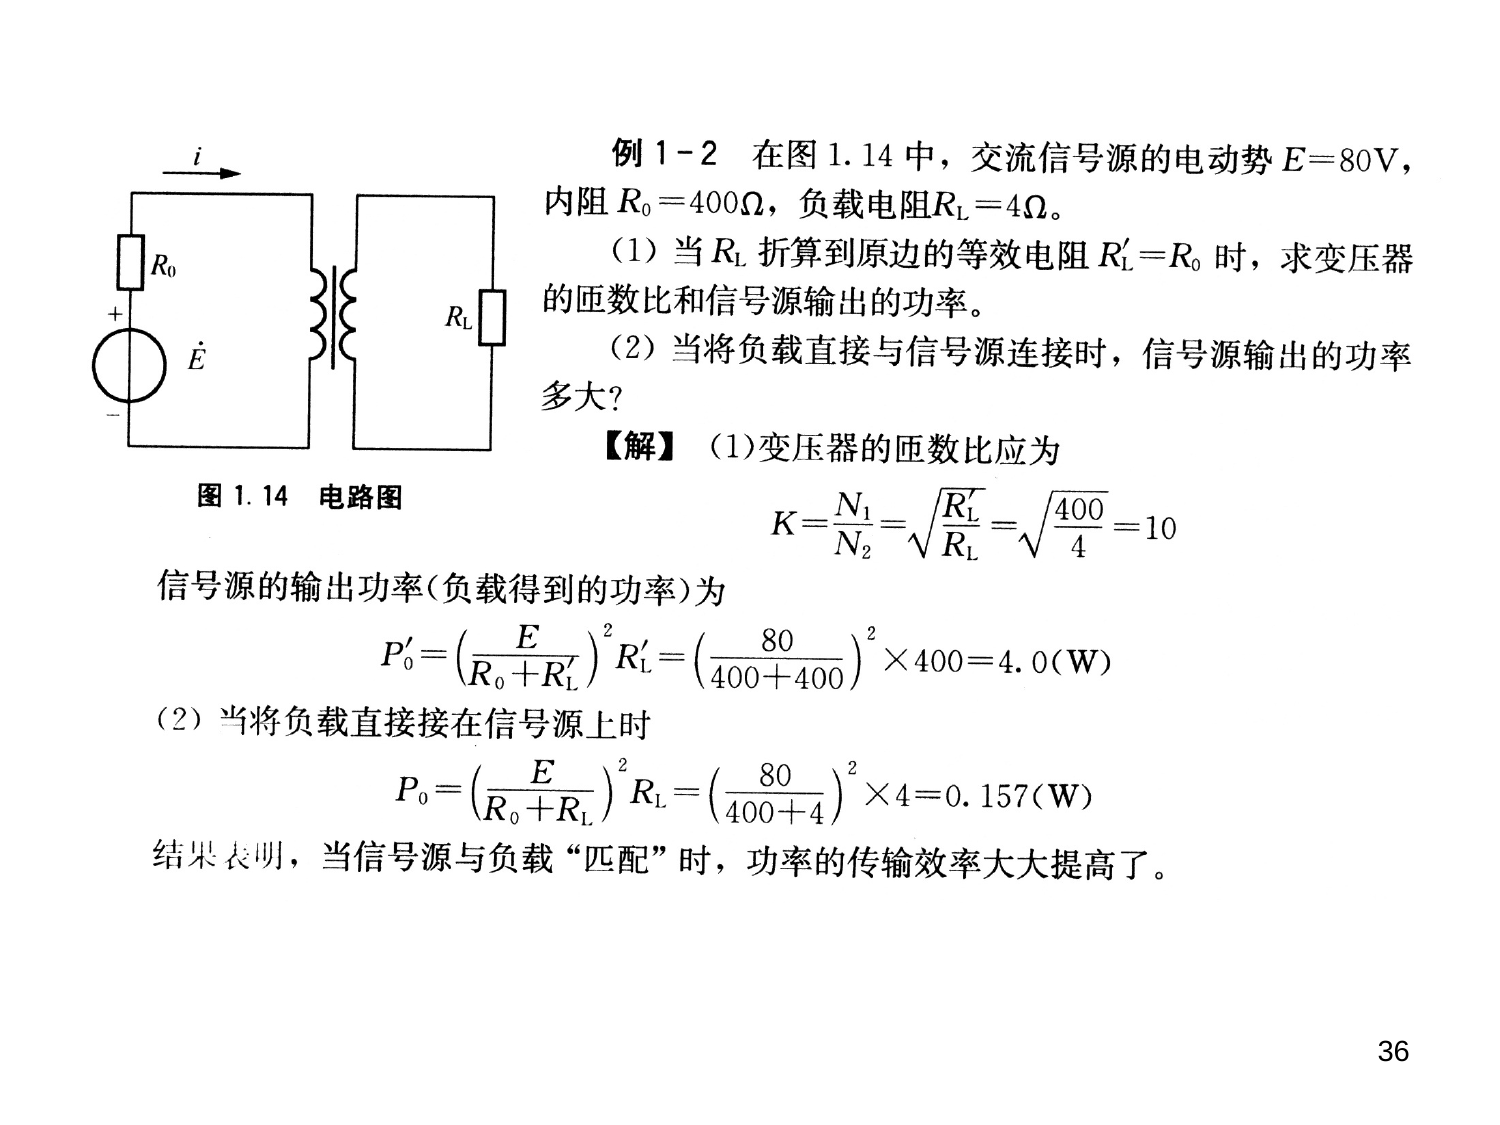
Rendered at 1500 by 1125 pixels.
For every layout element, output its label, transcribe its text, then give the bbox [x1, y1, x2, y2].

picture [70, 128, 1450, 903]
slide_number 36 [1074, 1024, 1426, 1103]
